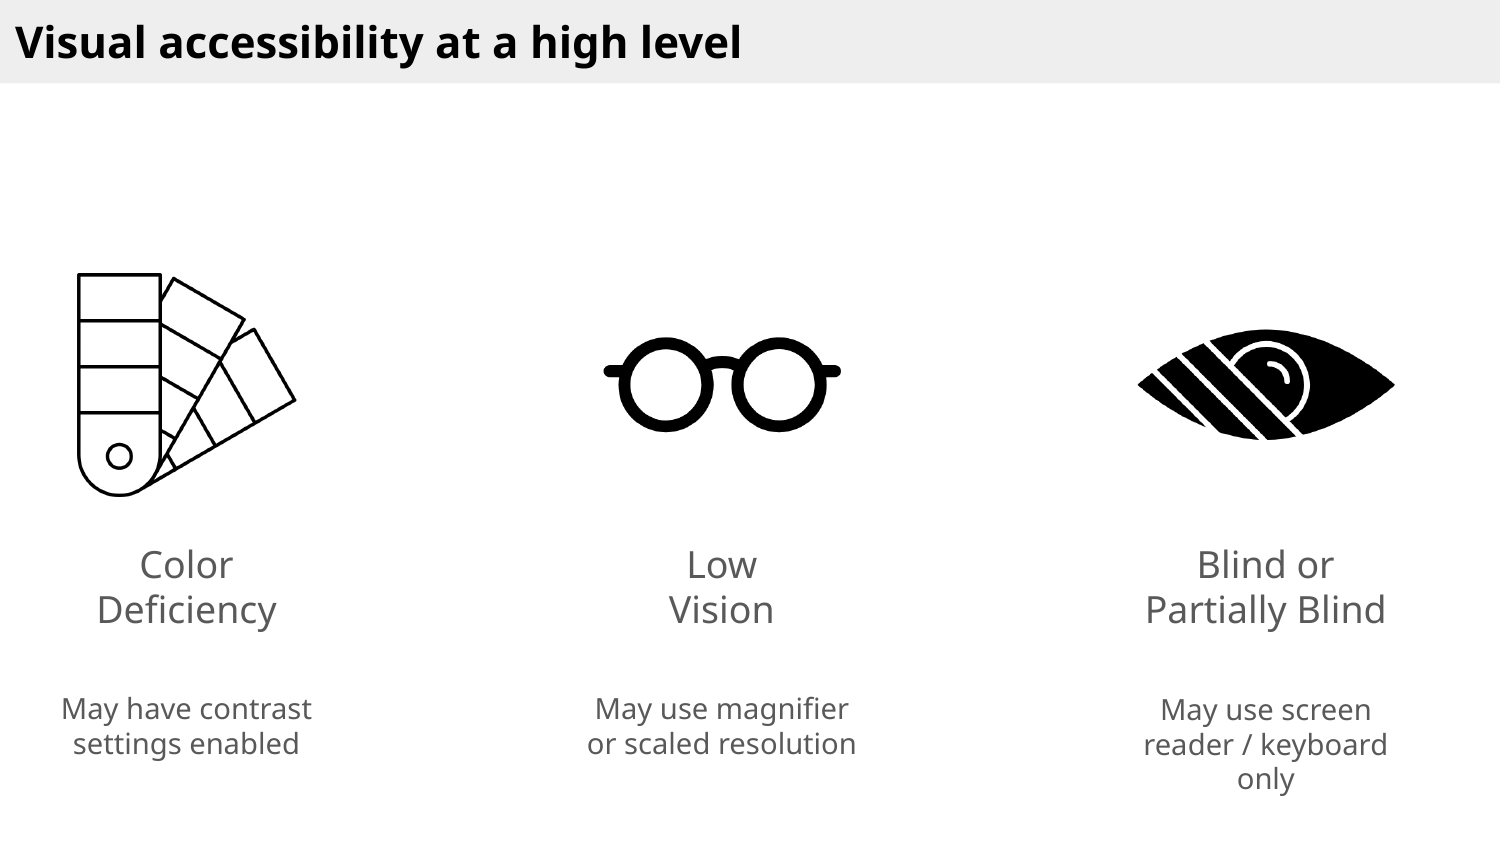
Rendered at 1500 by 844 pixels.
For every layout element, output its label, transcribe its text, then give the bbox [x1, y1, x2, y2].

text_box [0, 0, 1500, 84]
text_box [34, 272, 340, 782]
text_box Visual accessibility at a high level [0, 0, 1480, 83]
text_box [1104, 223, 1427, 807]
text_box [553, 215, 891, 782]
